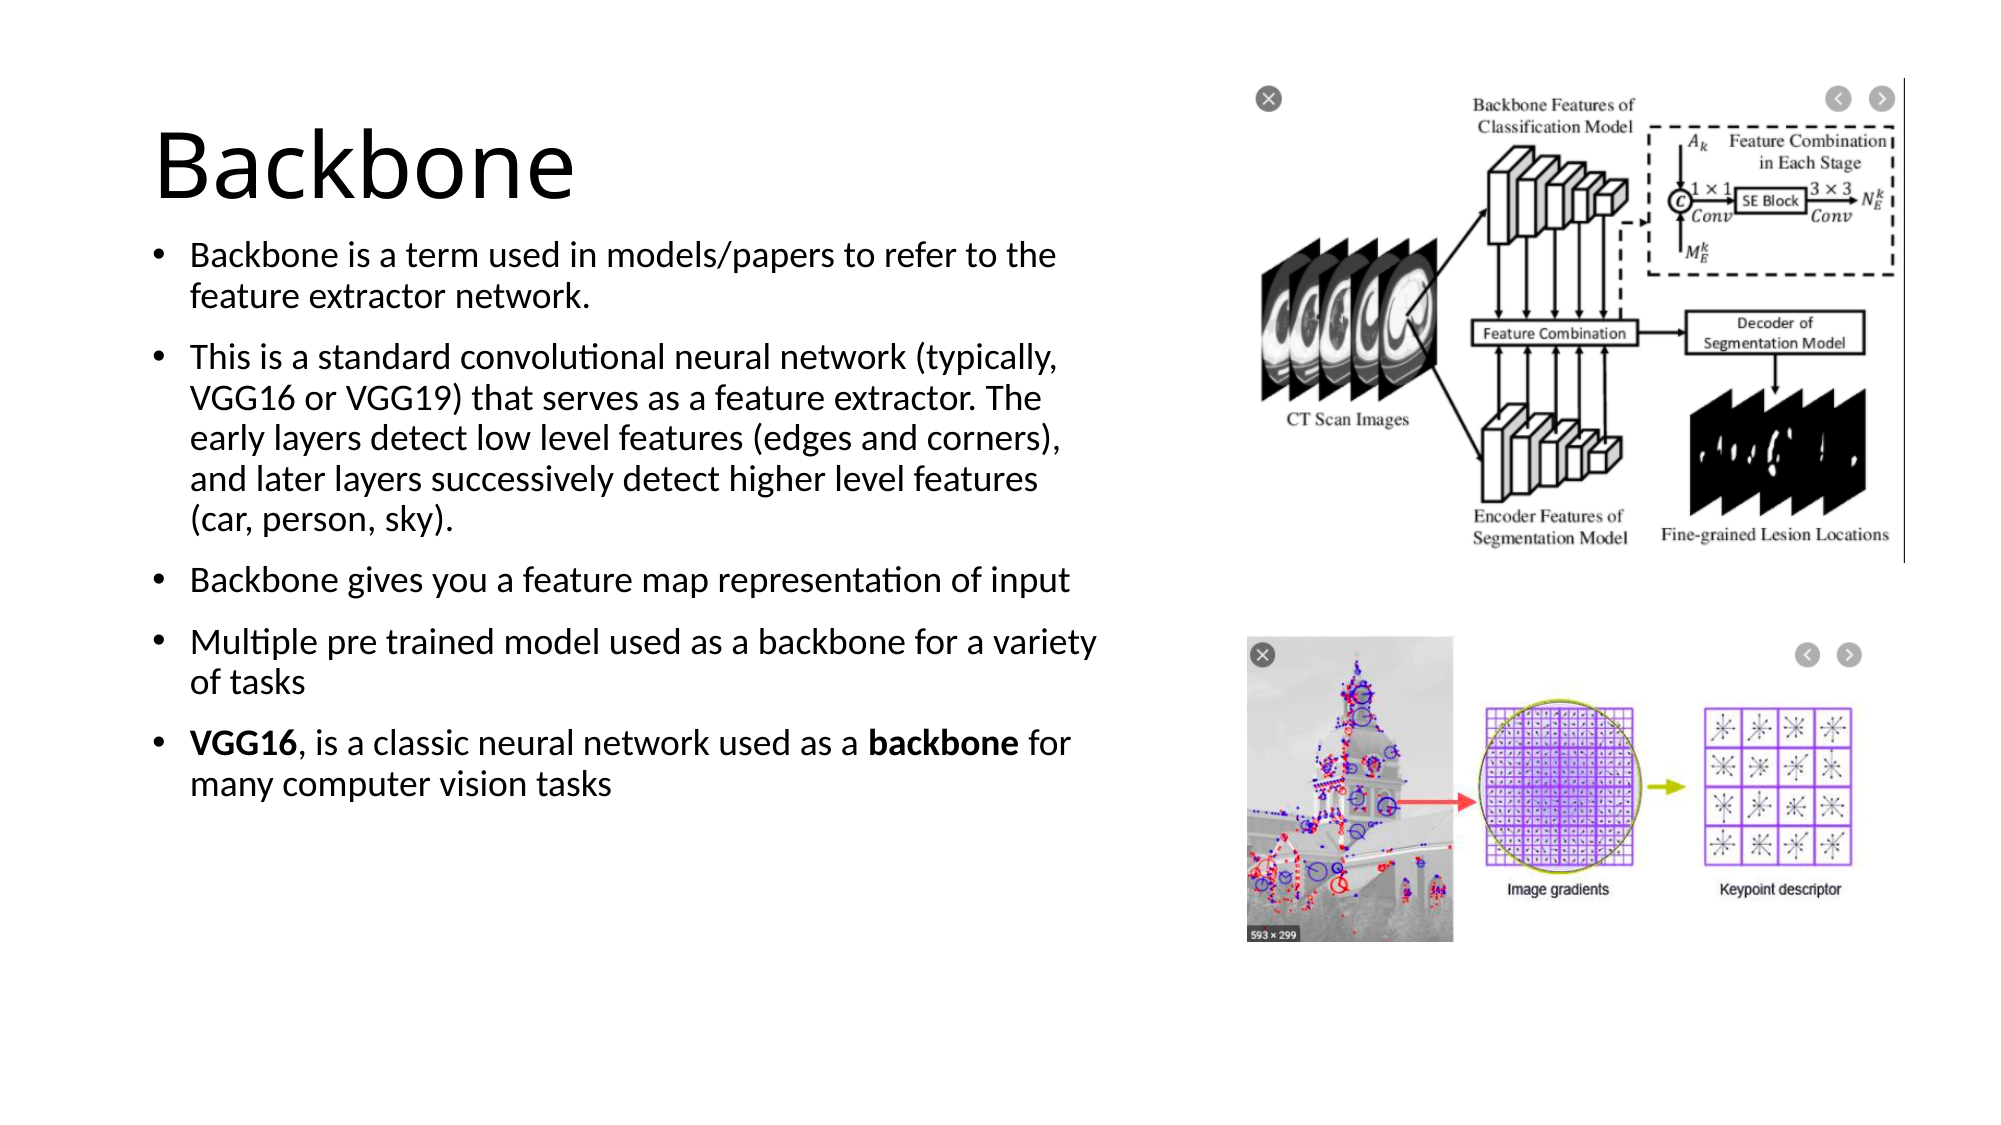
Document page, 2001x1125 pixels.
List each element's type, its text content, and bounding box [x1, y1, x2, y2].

picture [1247, 78, 1905, 563]
picture [1247, 634, 1866, 942]
title Backbone [137, 59, 1863, 278]
list Backbone is a term used in models/papers to refer to the feature extractor network. This is a standard convolutional neural network (typically, VGG16 or VGG19) that serves as a feature extractor. The early layers detect low level features (edges and corners), and later layers successively detect higher level features (car, person, sky). Backbone gives you a feature map representation of input Multiple pre trained model used as a backbone for a variety of tasks VGG16, is a classic neural network used as a backbone for many computer vision tasks [137, 228, 1116, 942]
